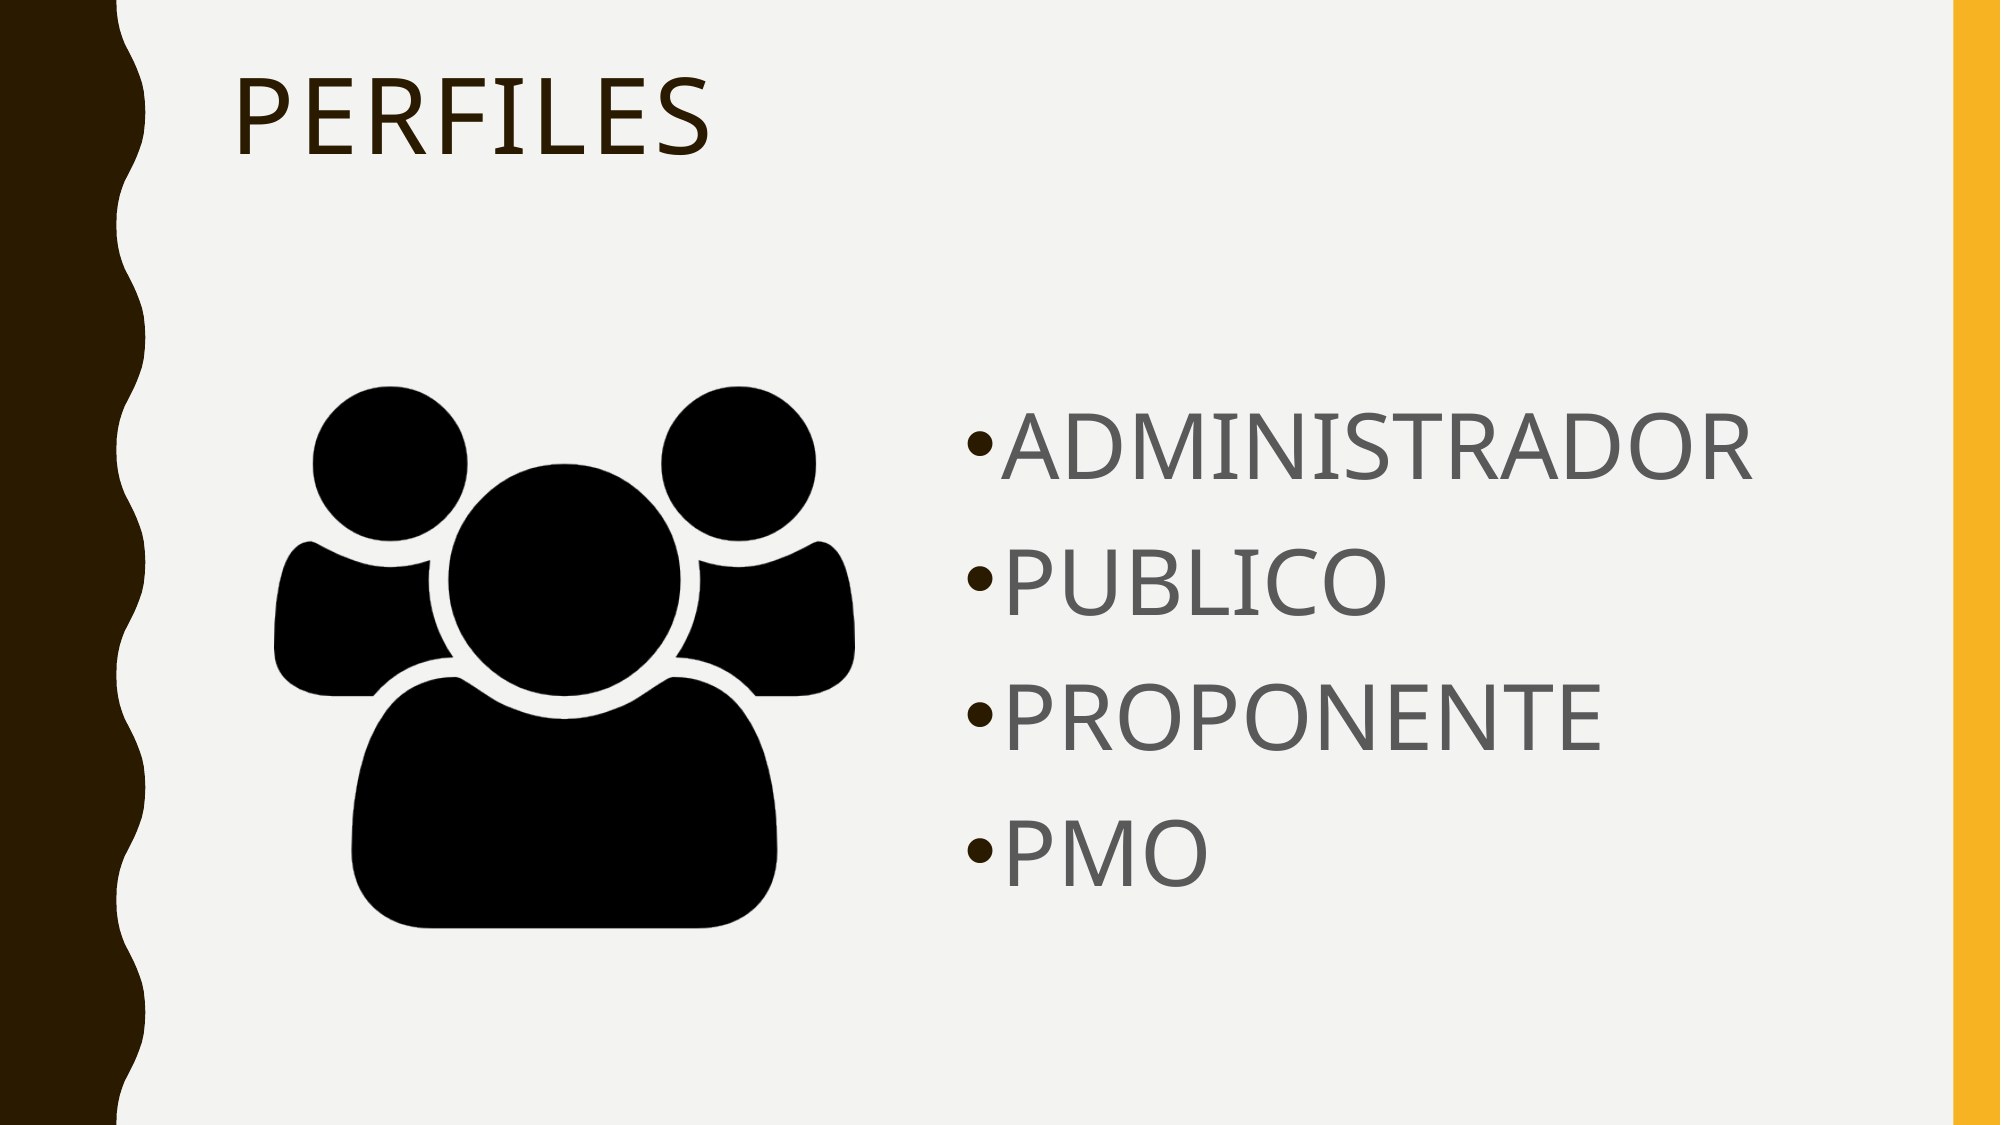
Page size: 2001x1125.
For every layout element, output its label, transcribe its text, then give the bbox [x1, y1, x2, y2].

text_box ADMINISTRADOR PUBLICO PROPONENTE PMO [949, 369, 1948, 959]
title Perfiles [215, 55, 1886, 300]
picture [274, 367, 855, 948]
